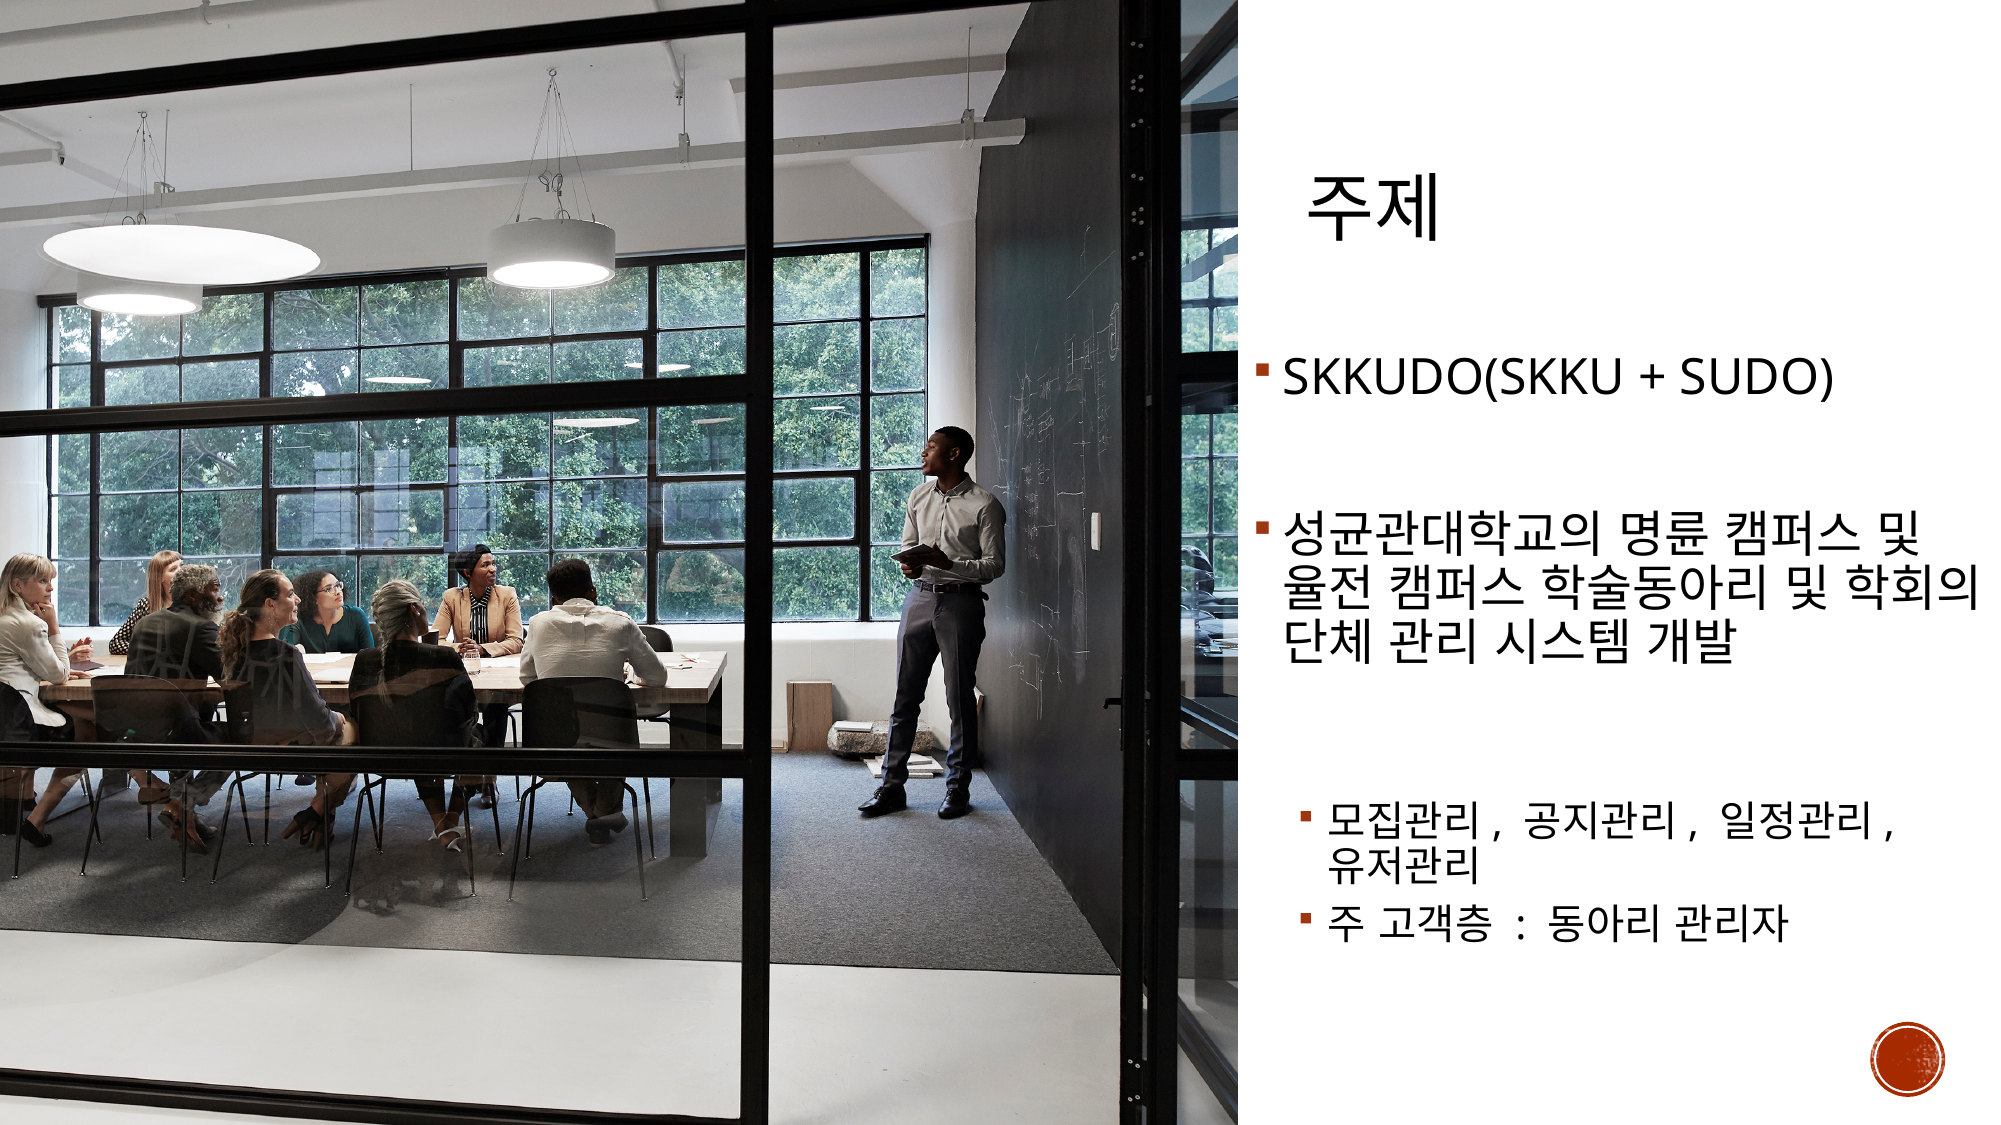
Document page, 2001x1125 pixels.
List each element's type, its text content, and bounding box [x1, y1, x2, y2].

title 주제 [1290, 79, 1894, 343]
list SKKUDO(SKKU + SUDO) 성균관대학교의 명륜 캠퍼스 및 율전 캠퍼스 학술동아리 및 학회의 단체 관리 시스템 개발 모집관리, 공지관리, 일정관리, 유저관리 주 고객층 : 동아리 관리자 [1239, 343, 2000, 1015]
picture [0, 0, 1238, 1125]
